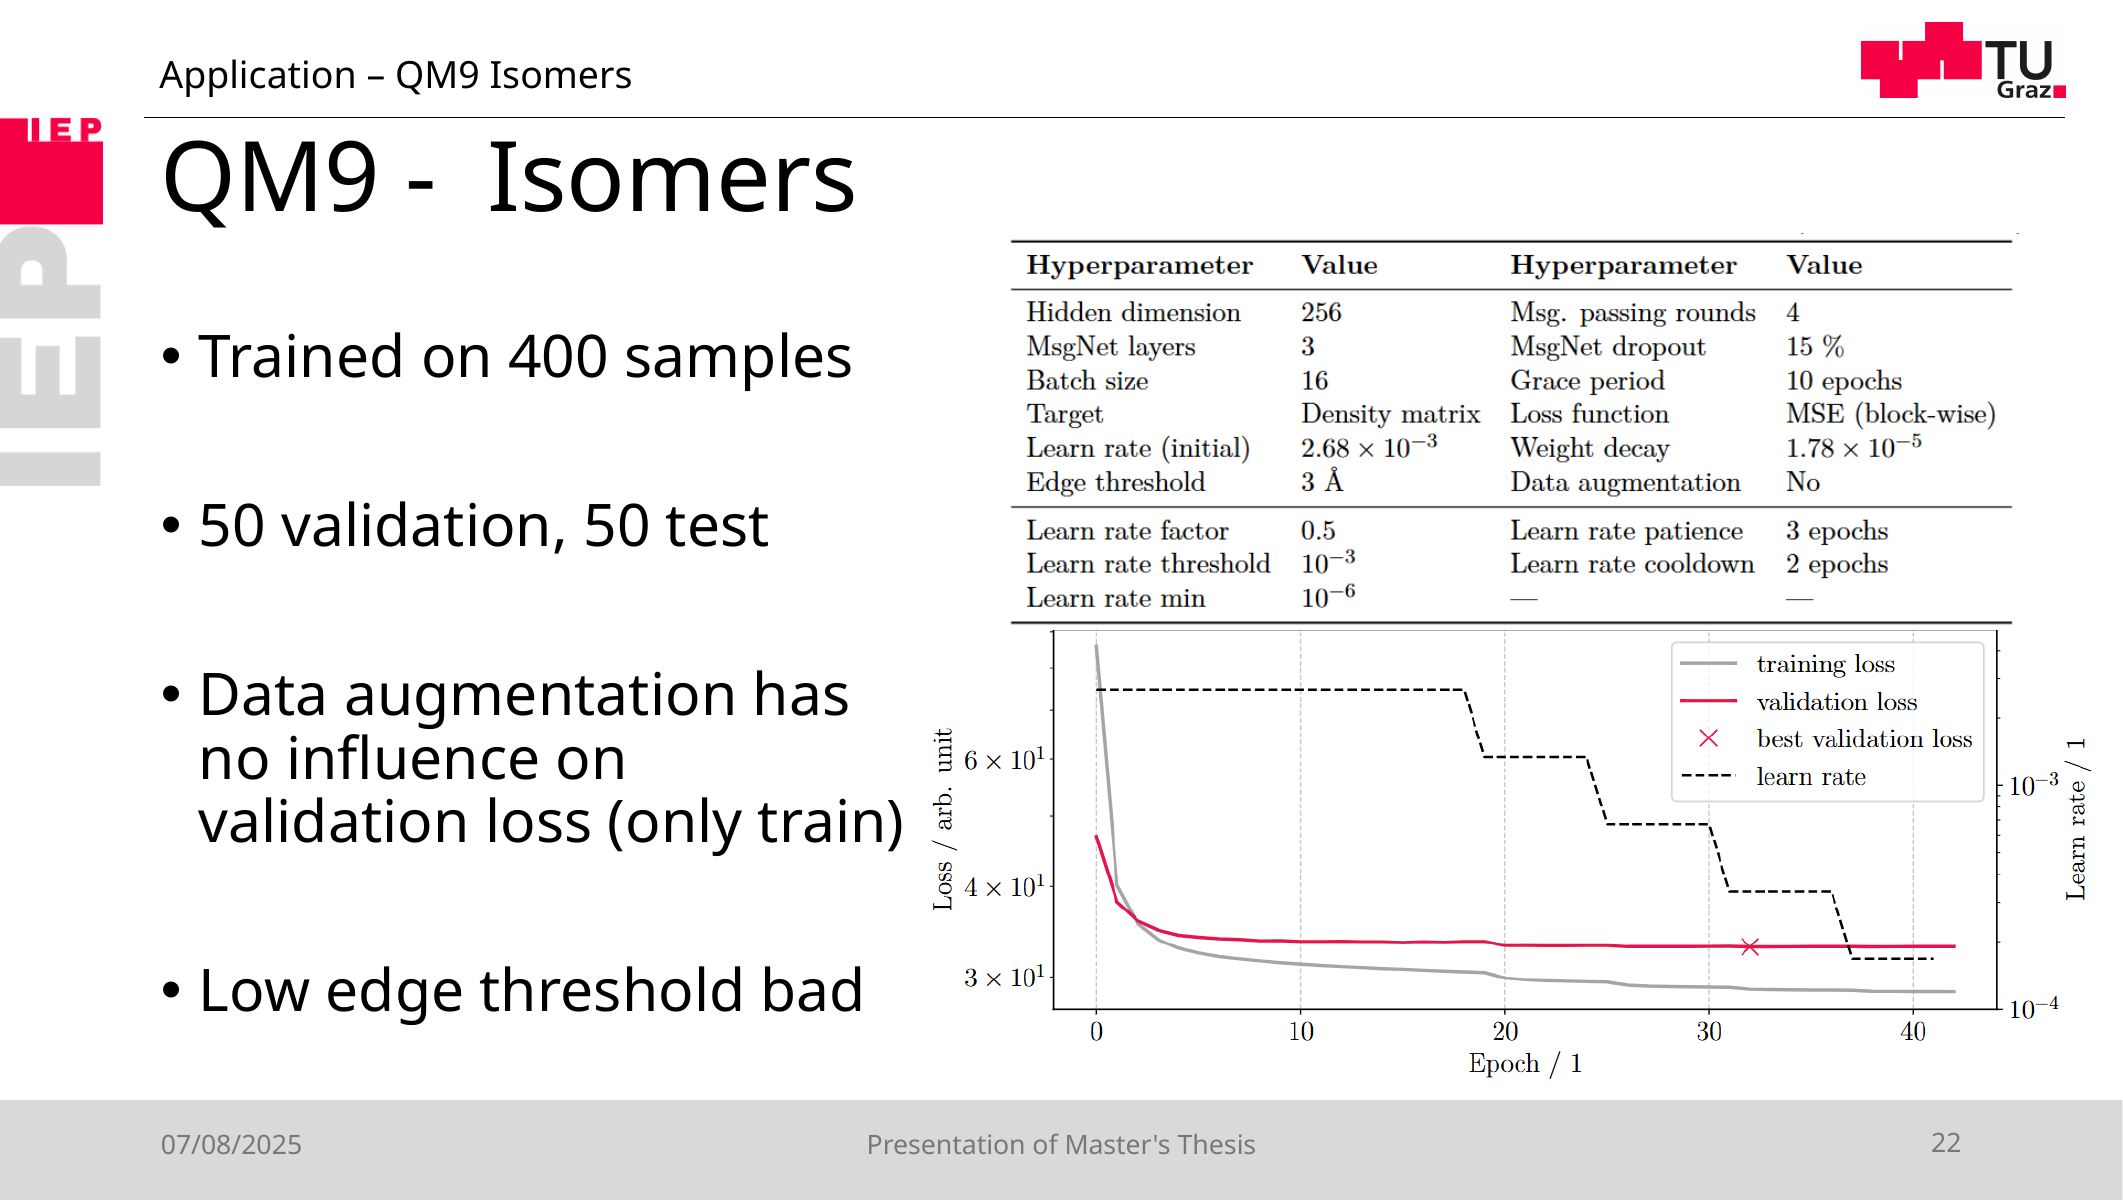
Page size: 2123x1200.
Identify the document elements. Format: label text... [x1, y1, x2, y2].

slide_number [145, 1112, 624, 1177]
slide_number 22 [1498, 1112, 1977, 1177]
list Trained on 400 samples 50 validation, 50 test Data augmentation has no influence on validation loss (only train) Low edge threshold bad [145, 319, 925, 1081]
picture [1861, 22, 2066, 98]
list Application – QM9 Isomers [144, 57, 1816, 105]
picture [911, 232, 2103, 1083]
footer Presentation of Master's Thesis [703, 1112, 1420, 1177]
picture [0, 0, 103, 486]
